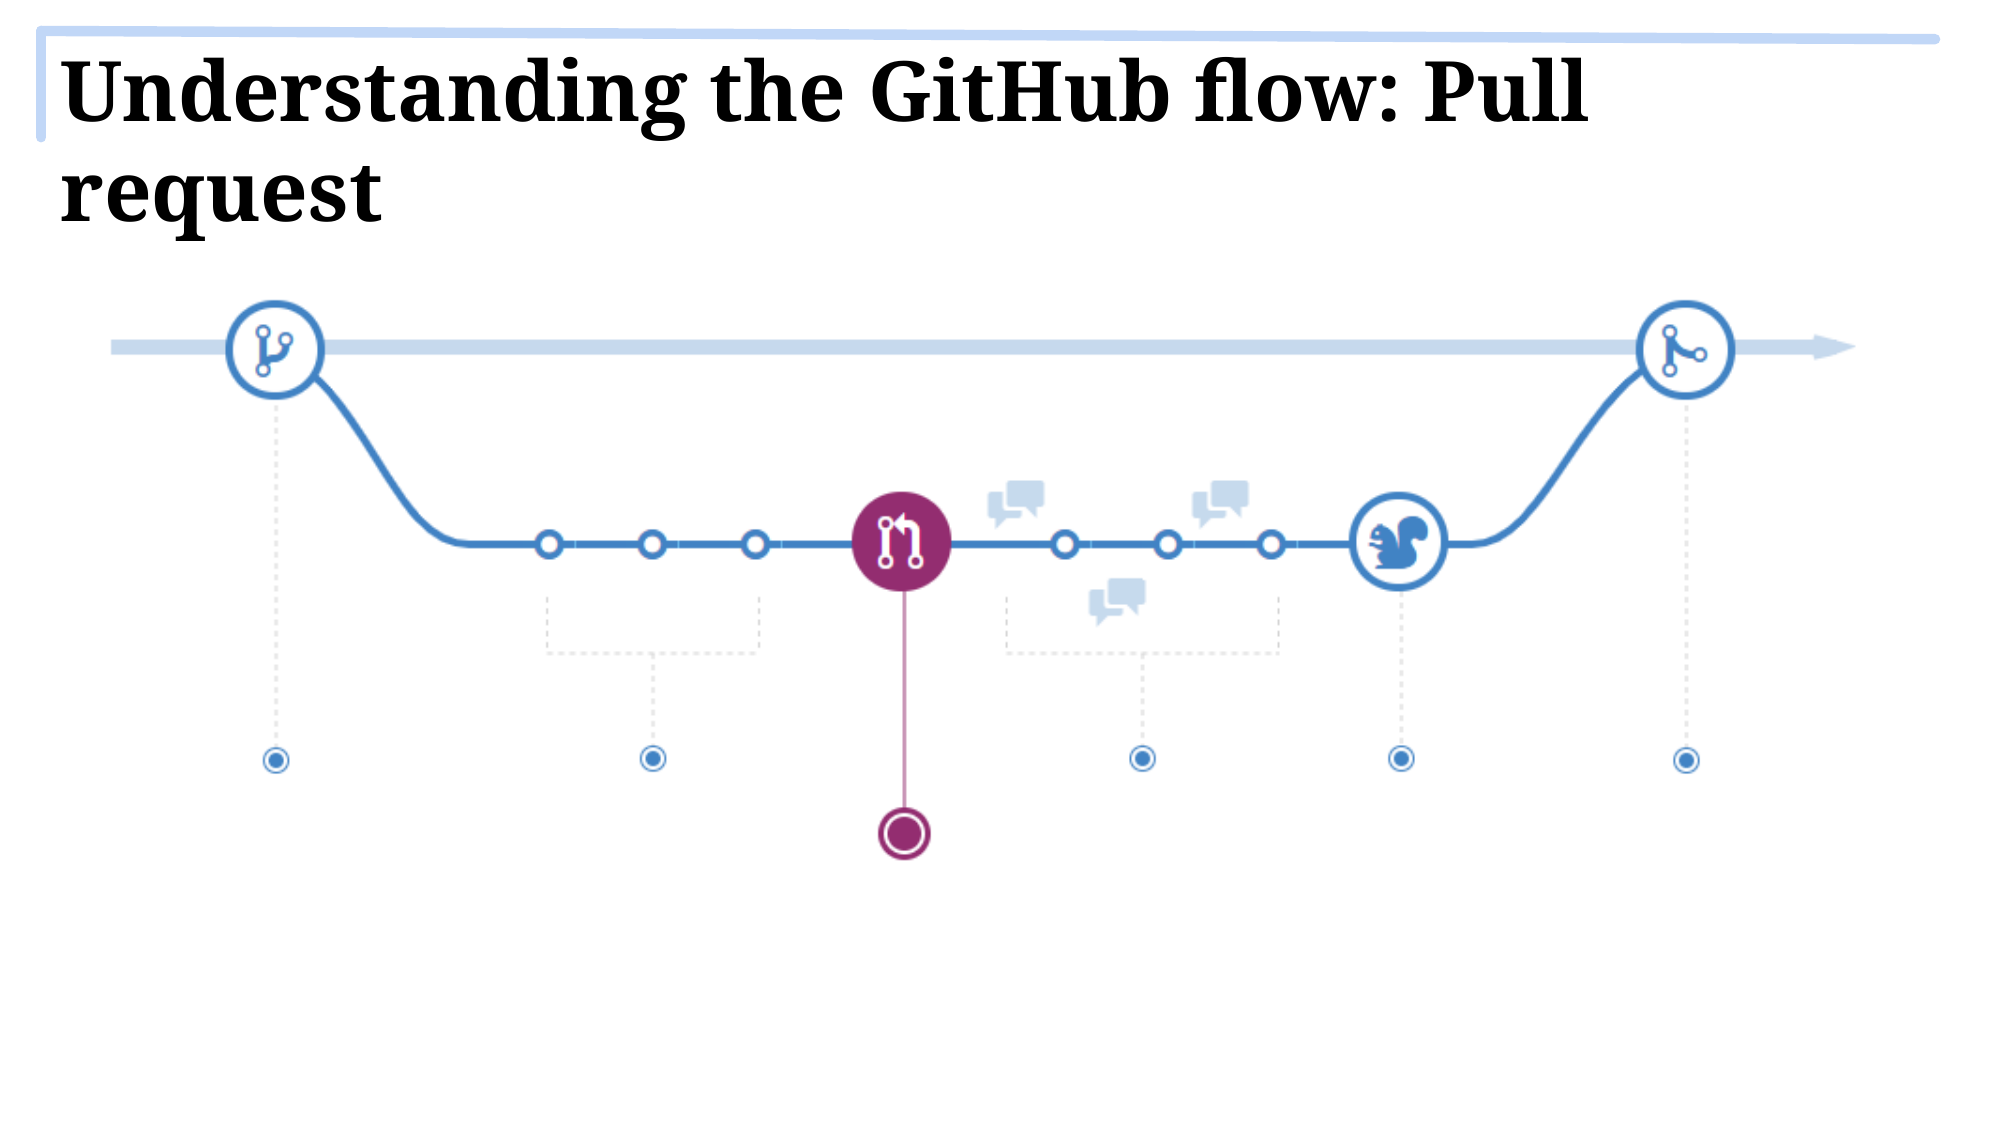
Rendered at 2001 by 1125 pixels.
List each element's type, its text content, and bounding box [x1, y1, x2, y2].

text_box Understanding the GitHub flow: Pull request [45, 30, 1941, 246]
picture [58, 295, 1897, 883]
